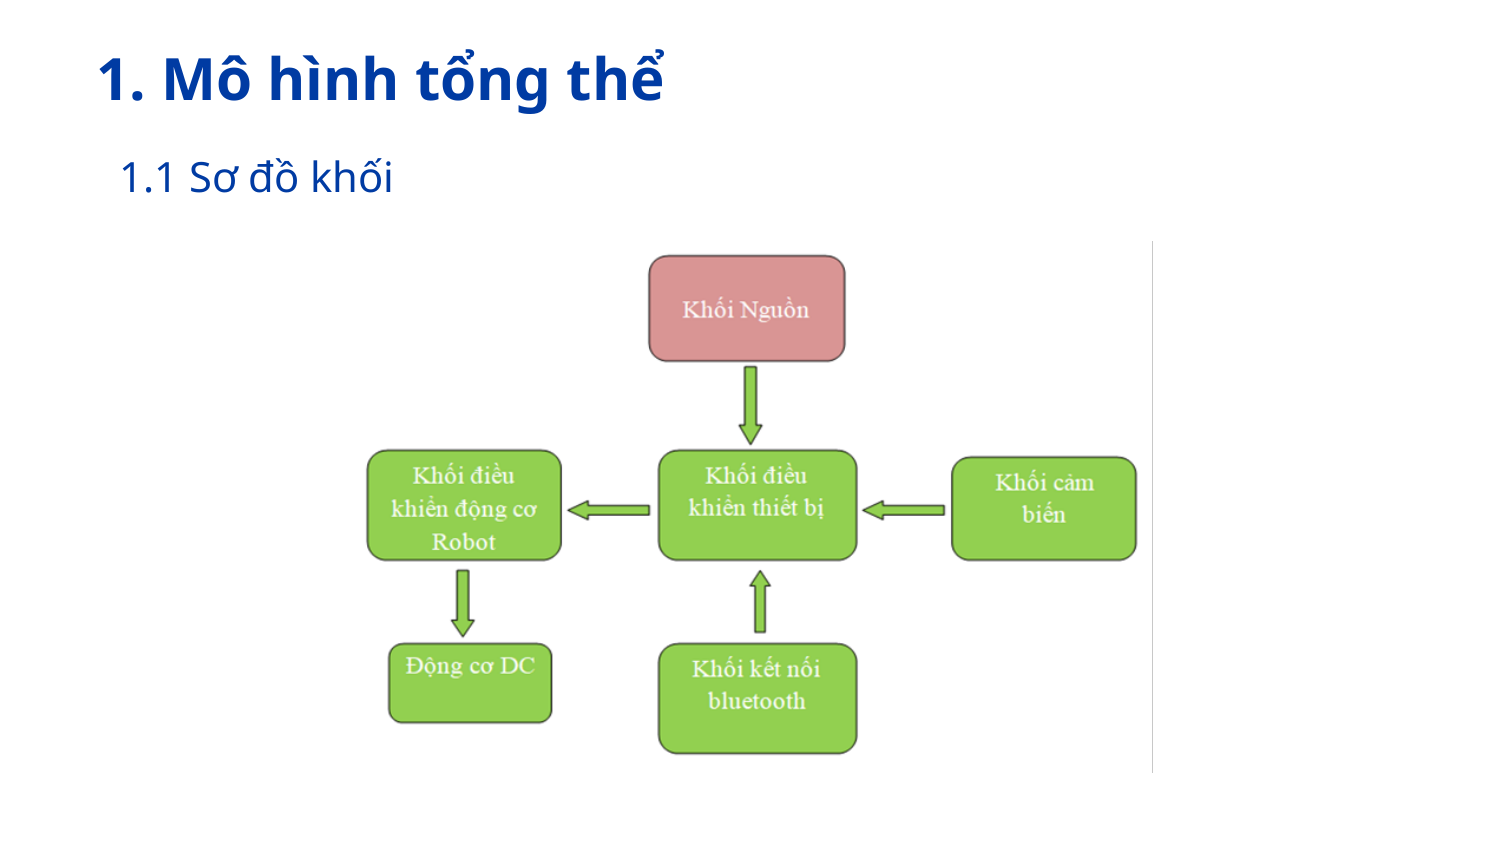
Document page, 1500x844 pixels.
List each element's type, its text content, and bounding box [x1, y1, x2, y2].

picture [346, 241, 1154, 774]
list 1.1 Sơ đồ khối [81, 135, 410, 199]
title 1. Mô hình tổng thể [81, 27, 1348, 122]
